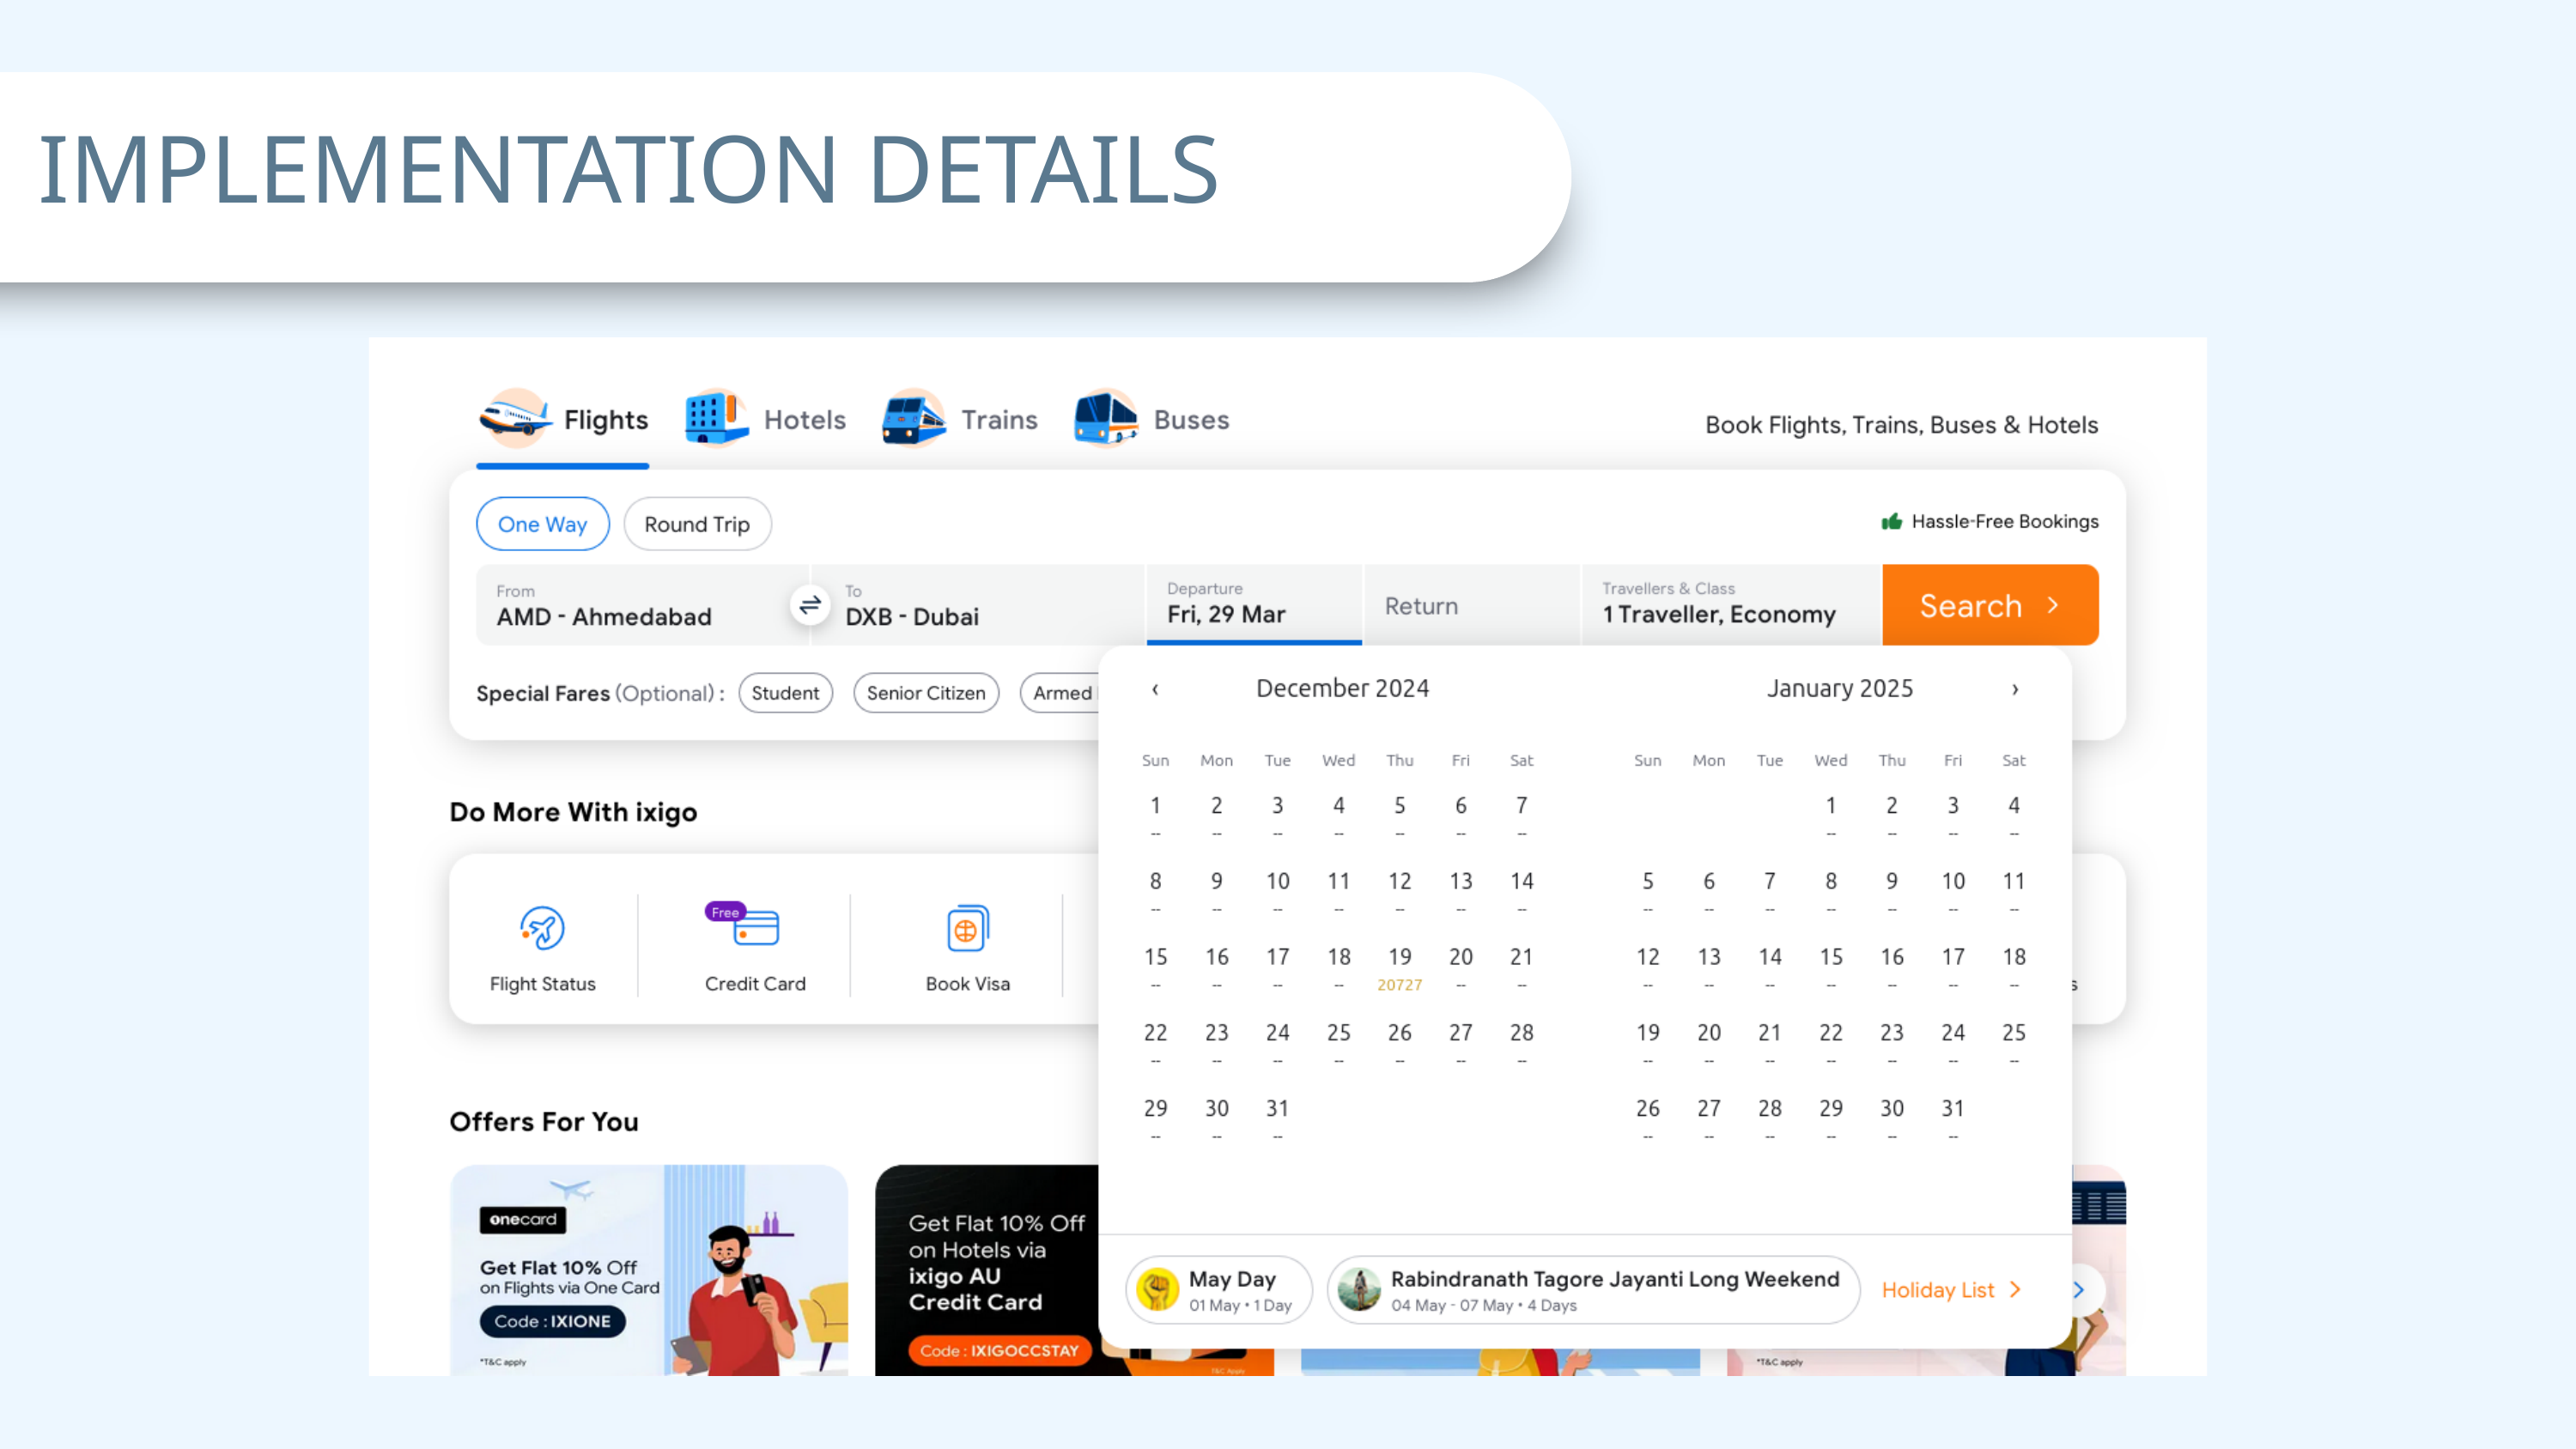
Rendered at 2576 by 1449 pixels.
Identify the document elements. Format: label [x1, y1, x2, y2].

text_box [0, 34, 1608, 338]
text_box [0, 71, 1572, 283]
text_box [368, 337, 2208, 1376]
